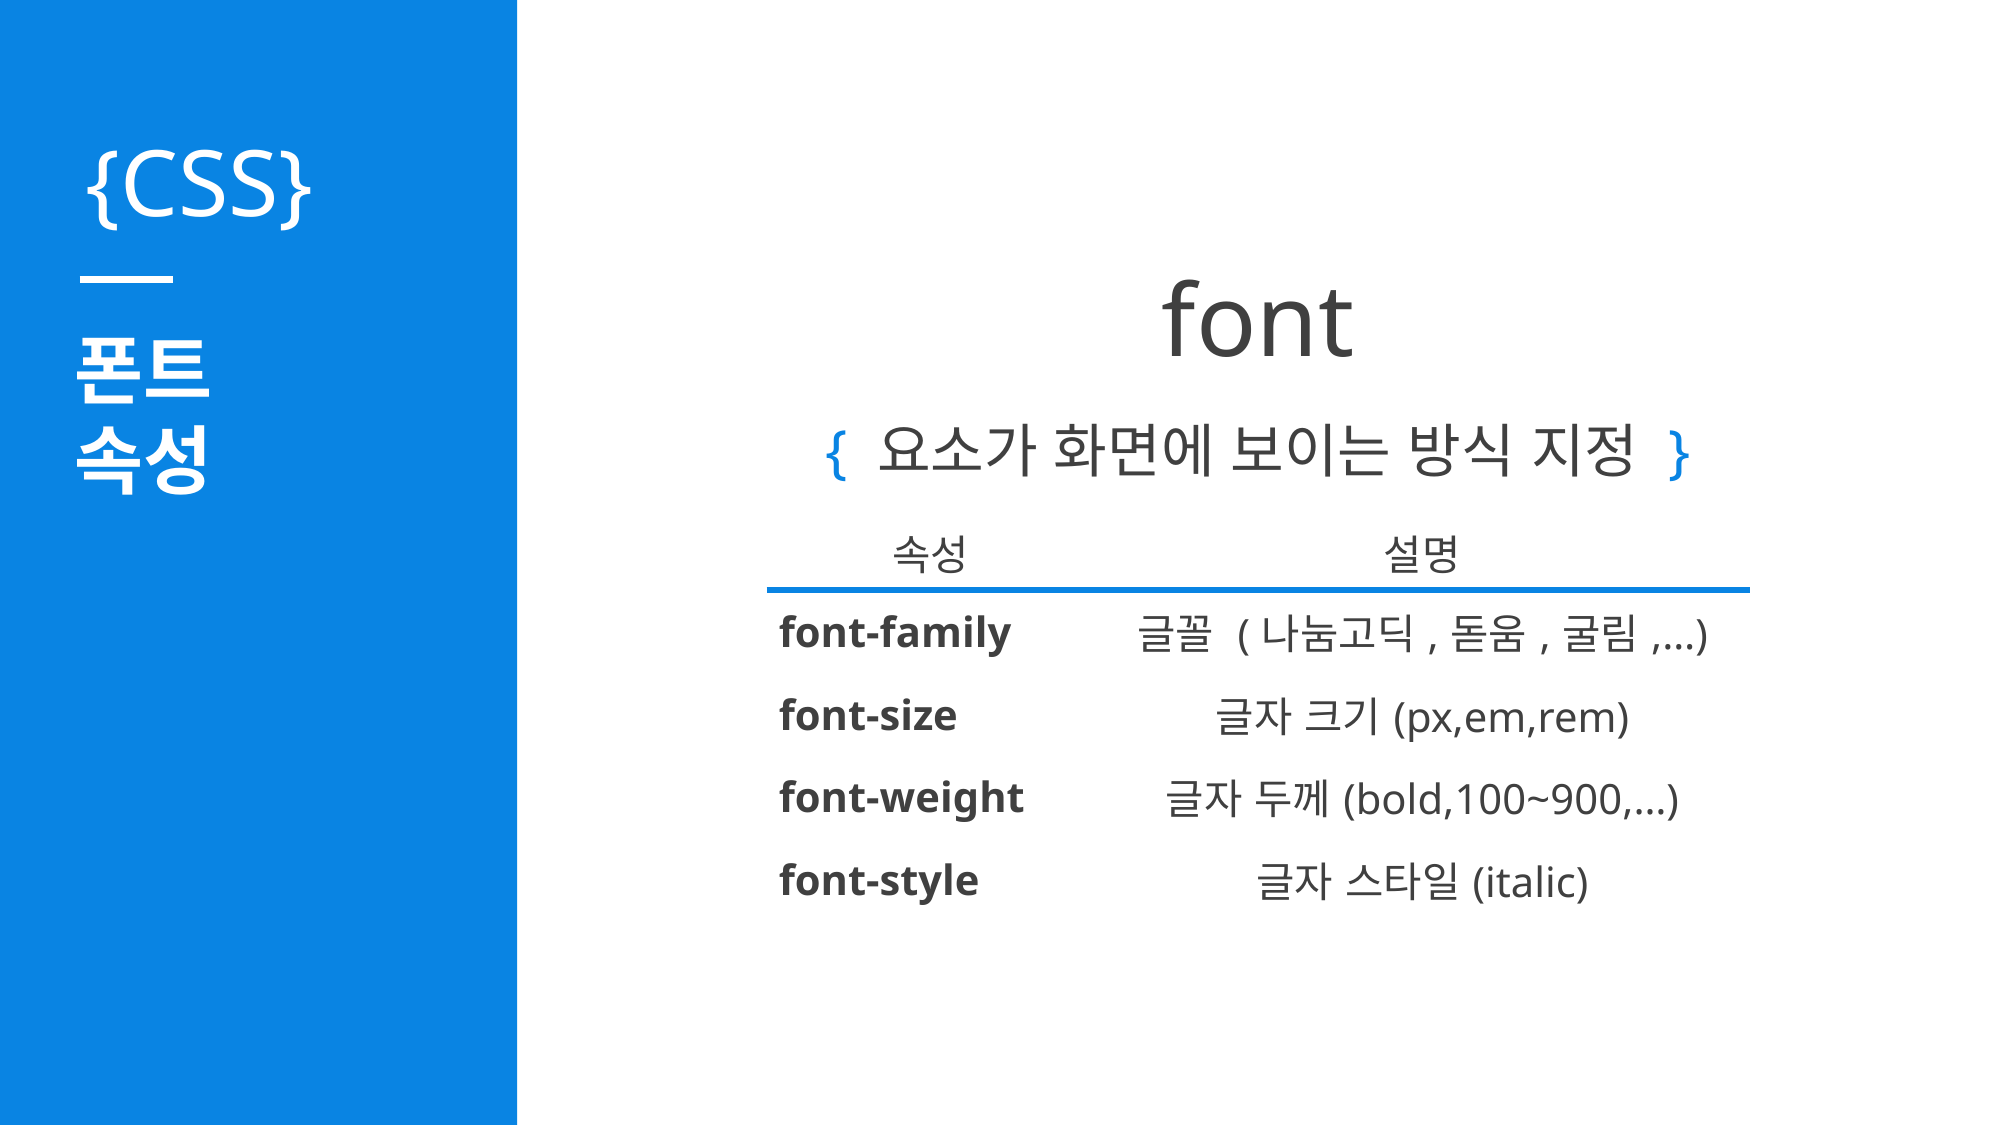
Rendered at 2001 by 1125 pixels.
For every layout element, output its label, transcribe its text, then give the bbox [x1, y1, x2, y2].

table_header 설명 [1095, 513, 1750, 587]
table_cell font-weight [767, 755, 1095, 838]
table_cell 글자 두께(bold,100~900,…) [1095, 755, 1750, 838]
table_cell font-size [767, 673, 1095, 755]
text_box { 요소가 화면에 보이는 방식 지정 } [516, 406, 2000, 492]
table_cell 글꼴 (나눔고딕,돋움,굴림,…) [1095, 593, 1750, 673]
table_header 속성 [767, 513, 1095, 587]
table_cell font-family [767, 593, 1095, 673]
table_cell font-style [767, 838, 1095, 921]
text_box font [516, 249, 2000, 384]
text_box 폰트 속성 [59, 316, 228, 512]
table_cell 글자 크기(px,em,rem) [1095, 673, 1750, 755]
table_cell 글자 스타일(italic) [1095, 838, 1750, 921]
